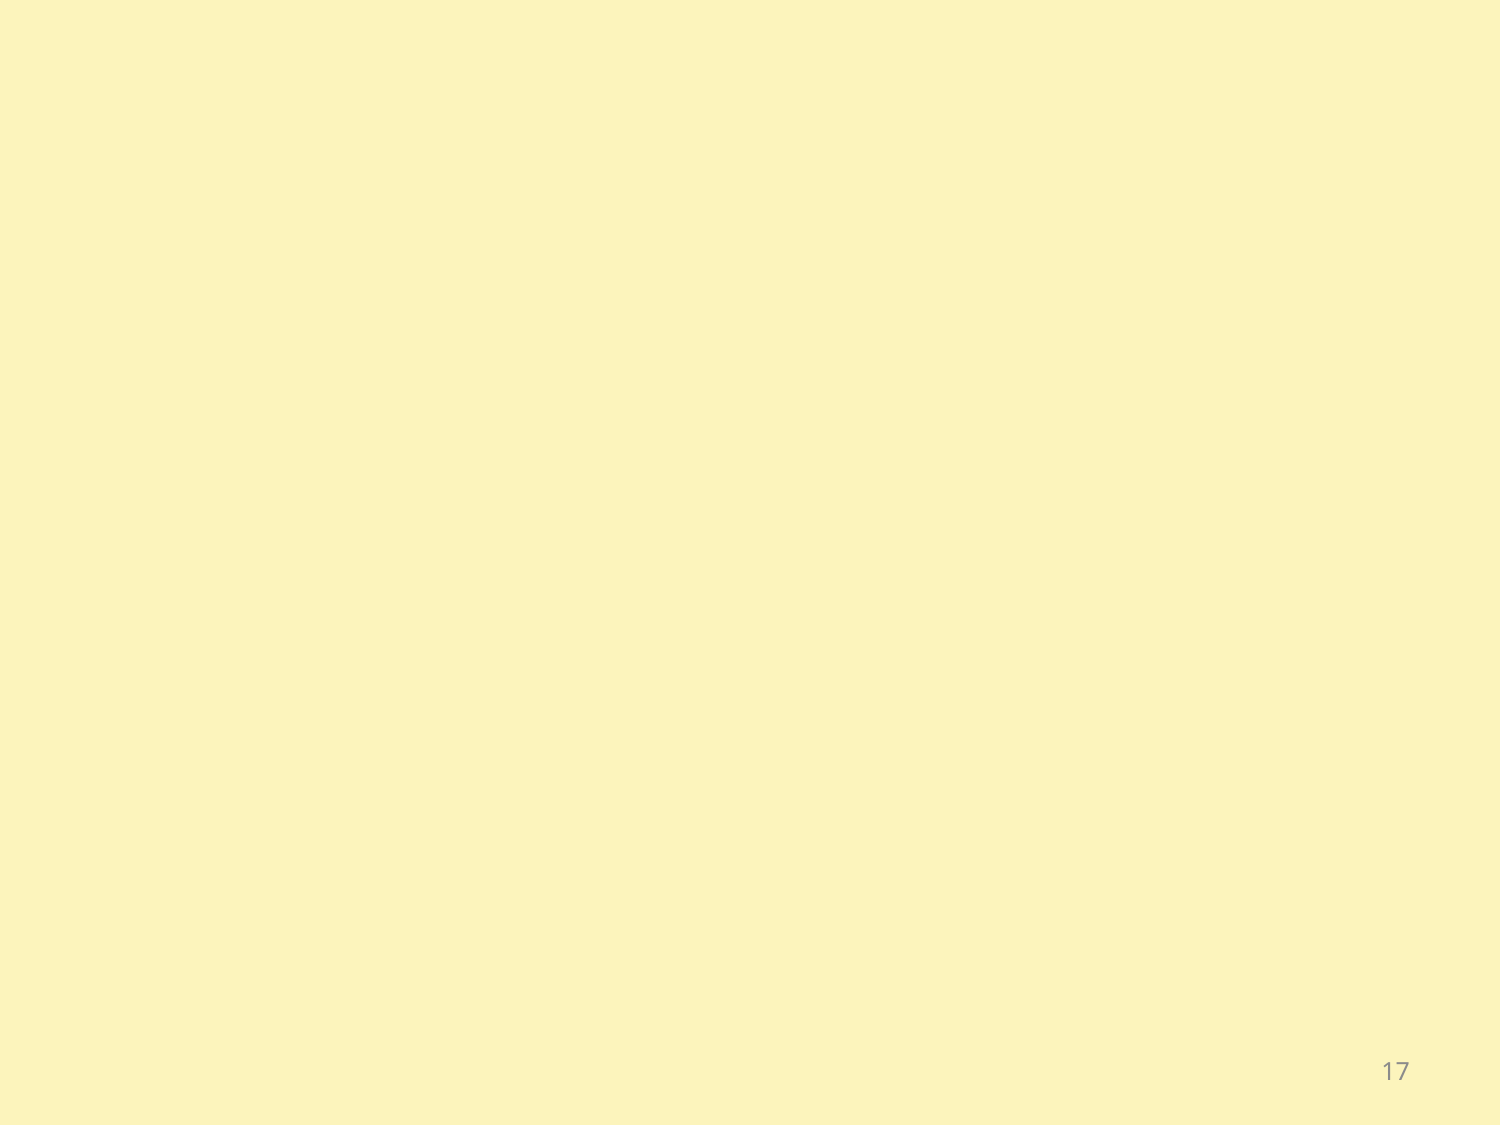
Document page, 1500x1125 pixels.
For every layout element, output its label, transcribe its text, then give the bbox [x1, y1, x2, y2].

slide_number 17 [1074, 1042, 1425, 1103]
